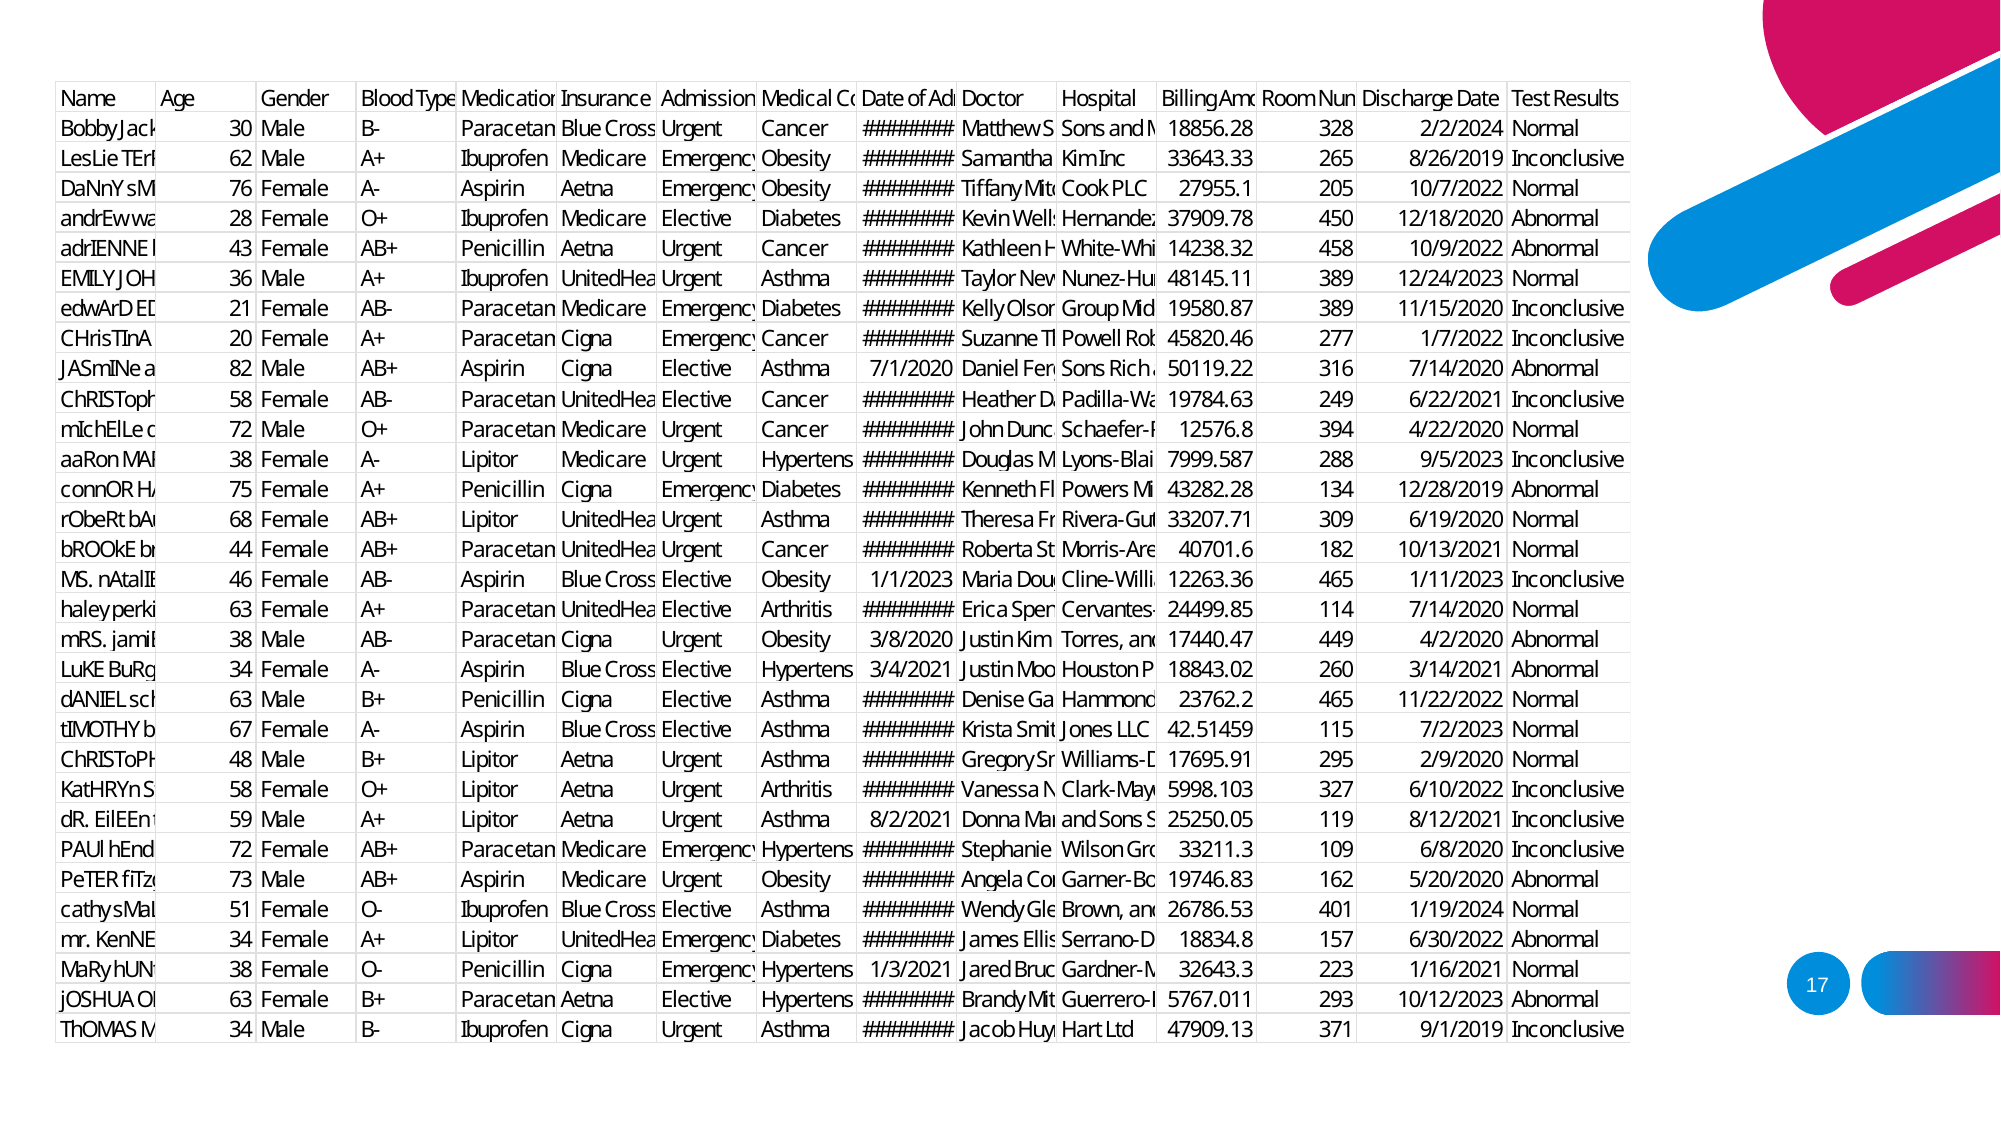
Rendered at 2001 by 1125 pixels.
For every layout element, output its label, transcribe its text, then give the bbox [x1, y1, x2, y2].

slide_number 17 [1772, 954, 1863, 1015]
picture [55, 81, 1632, 1044]
